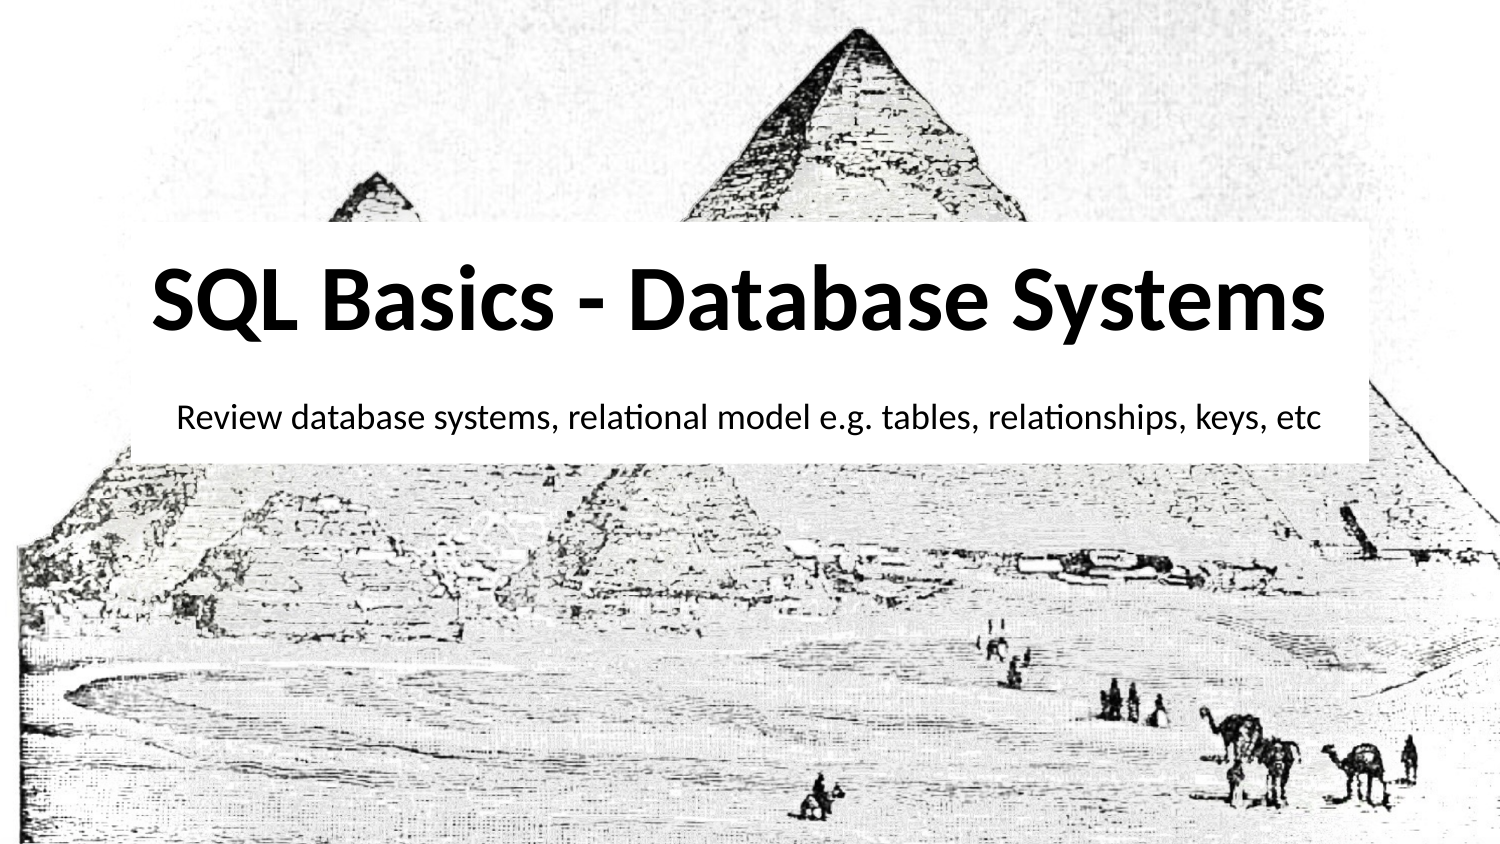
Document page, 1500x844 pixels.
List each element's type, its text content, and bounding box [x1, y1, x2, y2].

picture [0, 0, 1500, 844]
title SQL Basics - Database Systems Review database systems, relational model e.g. tables, relationships, keys, etc [130, 221, 1370, 464]
